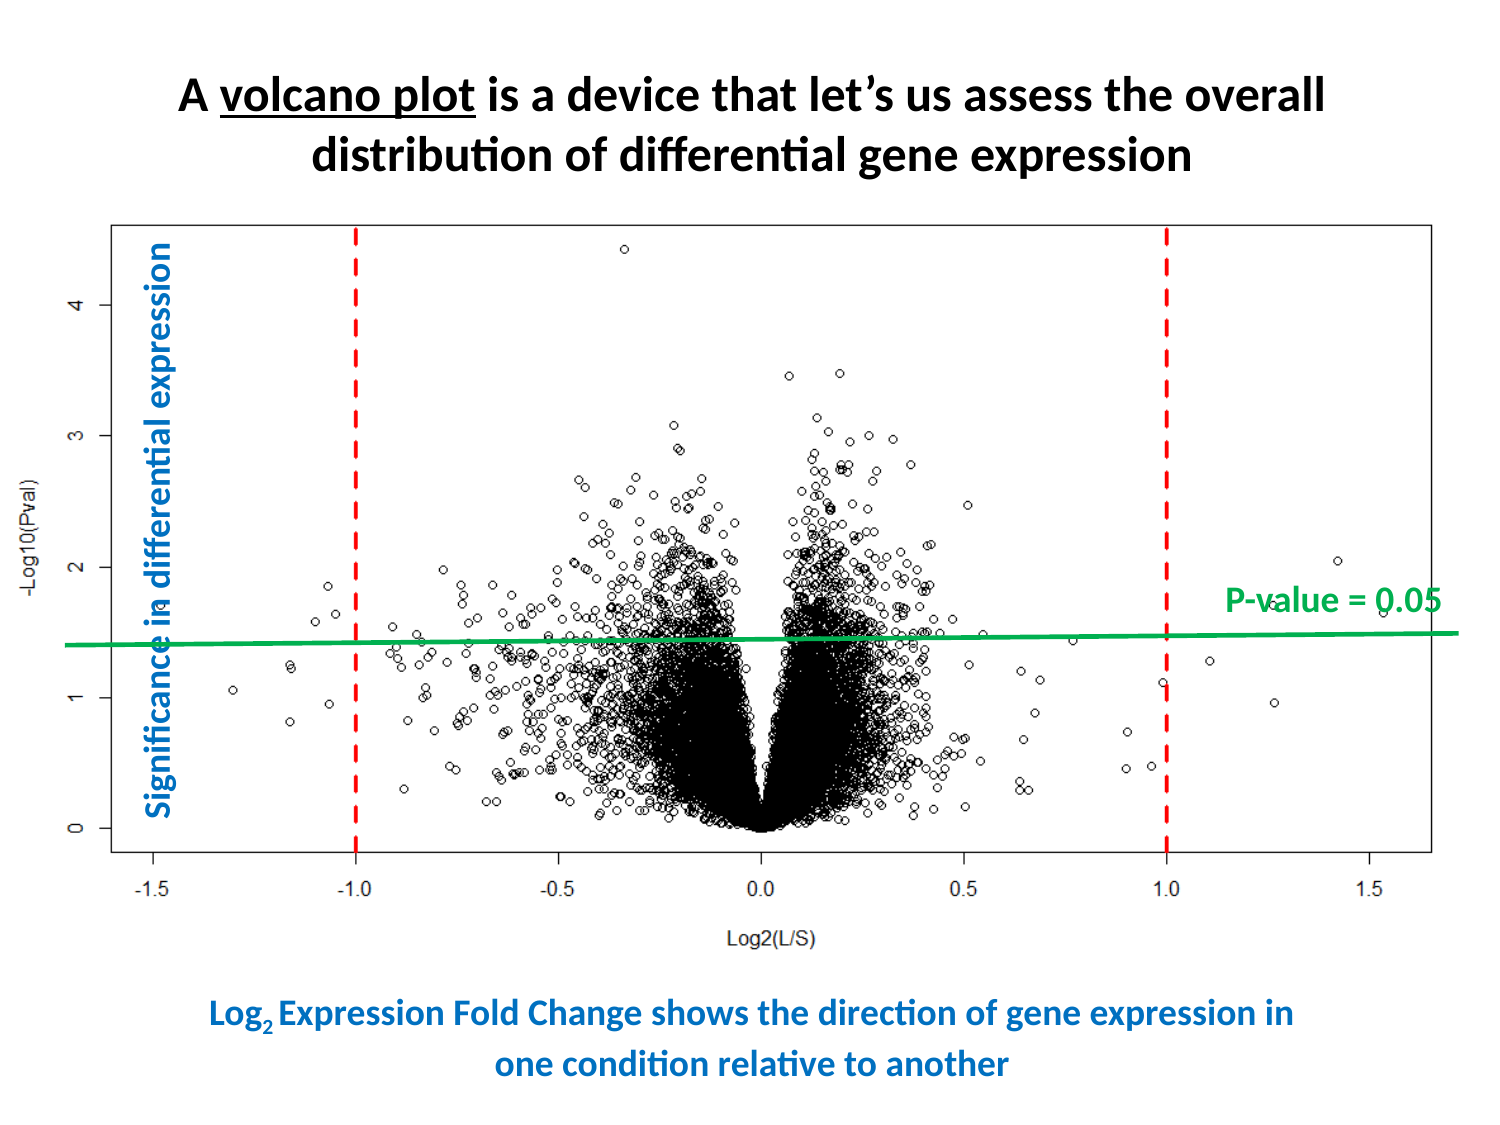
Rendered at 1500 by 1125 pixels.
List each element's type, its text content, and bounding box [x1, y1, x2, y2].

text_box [64, 633, 1459, 646]
text_box A volcano plot is a device that let’s us assess the overall distribution of differential gene expression [108, 54, 1397, 124]
text_box Log2 Expression Fold Change shows the direction of gene expression in one condition relative to another [185, 984, 1320, 1092]
picture [12, 125, 1483, 977]
